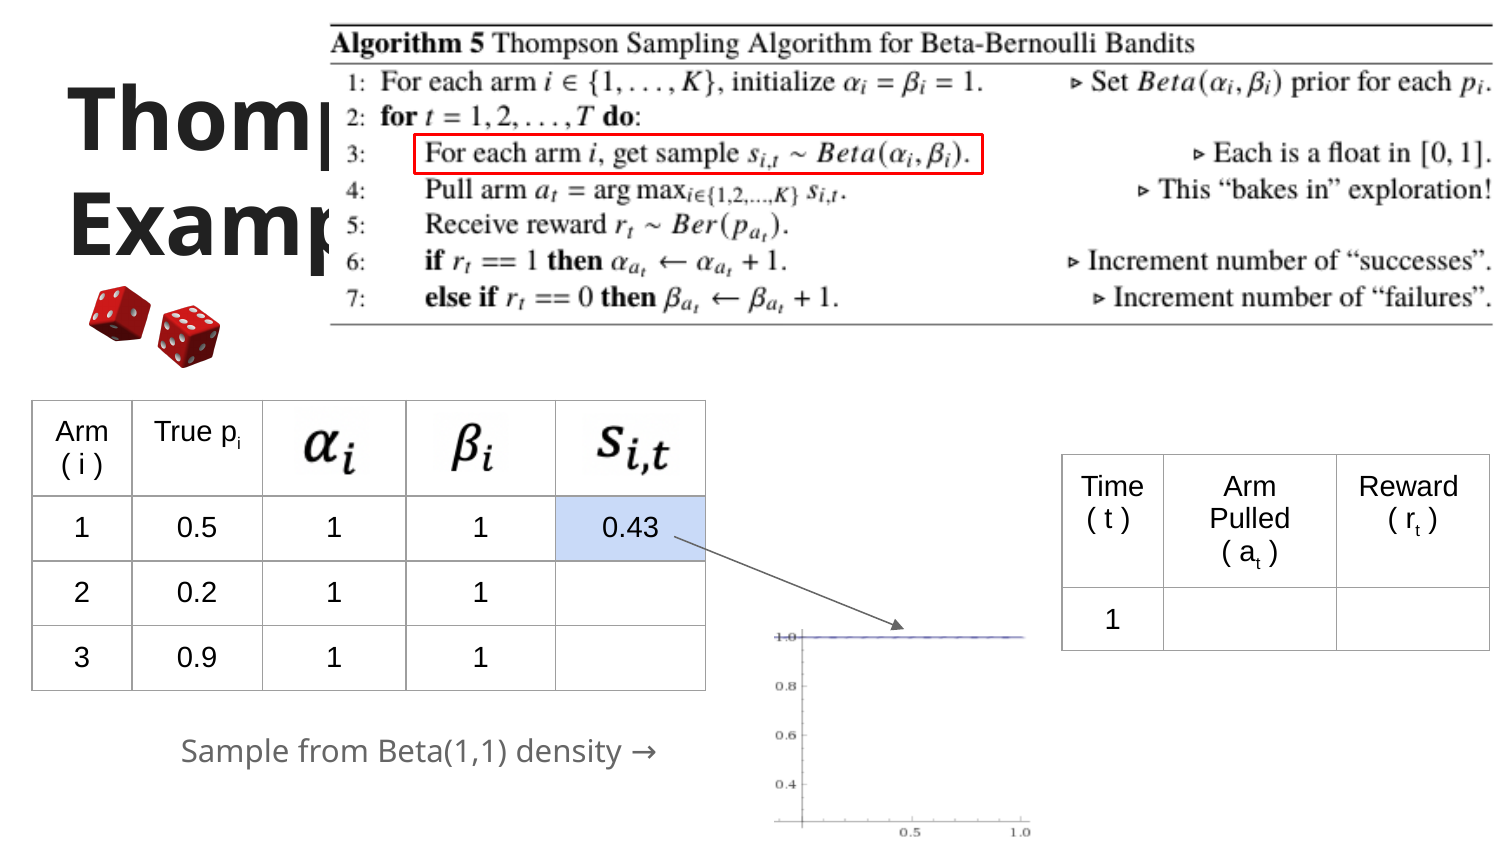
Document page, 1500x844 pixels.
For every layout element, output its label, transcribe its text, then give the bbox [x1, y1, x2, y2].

table_cell 1 [407, 626, 555, 690]
table_header [263, 401, 405, 495]
table_header [407, 401, 555, 495]
table_cell [556, 626, 705, 690]
table_cell 0.9 [133, 626, 262, 690]
table_cell 1 [33, 497, 131, 560]
table_cell 1 [407, 562, 555, 625]
table_header Arm Pulled ( at ) [1164, 455, 1336, 587]
table_header True pi [133, 401, 262, 495]
picture [294, 406, 370, 489]
picture [774, 628, 1035, 841]
table_cell 0.5 [133, 497, 262, 560]
table_cell 1 [263, 626, 405, 690]
table_header Reward ( rt ) [1337, 455, 1489, 587]
table_cell 1 [1063, 588, 1163, 650]
picture [582, 412, 680, 483]
table_header Arm ( i ) [33, 401, 131, 495]
table_cell [1164, 588, 1336, 650]
table_cell 1 [407, 497, 555, 560]
table_cell 0.2 [133, 562, 262, 625]
table_header Time ( t ) [1063, 455, 1163, 587]
picture [328, 17, 1500, 332]
title Thompson Example [51, 48, 323, 180]
table_cell 2 [33, 562, 131, 625]
table_cell [556, 562, 668, 625]
table_header [556, 401, 705, 495]
list Sample from Beta(1,1) density → [165, 715, 750, 824]
table_cell 1 [263, 497, 405, 560]
picture [433, 412, 510, 483]
picture [89, 286, 220, 369]
table_cell 3 [33, 626, 131, 690]
table_cell 1 [263, 562, 405, 625]
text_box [673, 536, 905, 630]
table_cell [1337, 588, 1489, 650]
table_cell 0.43 [556, 497, 705, 560]
